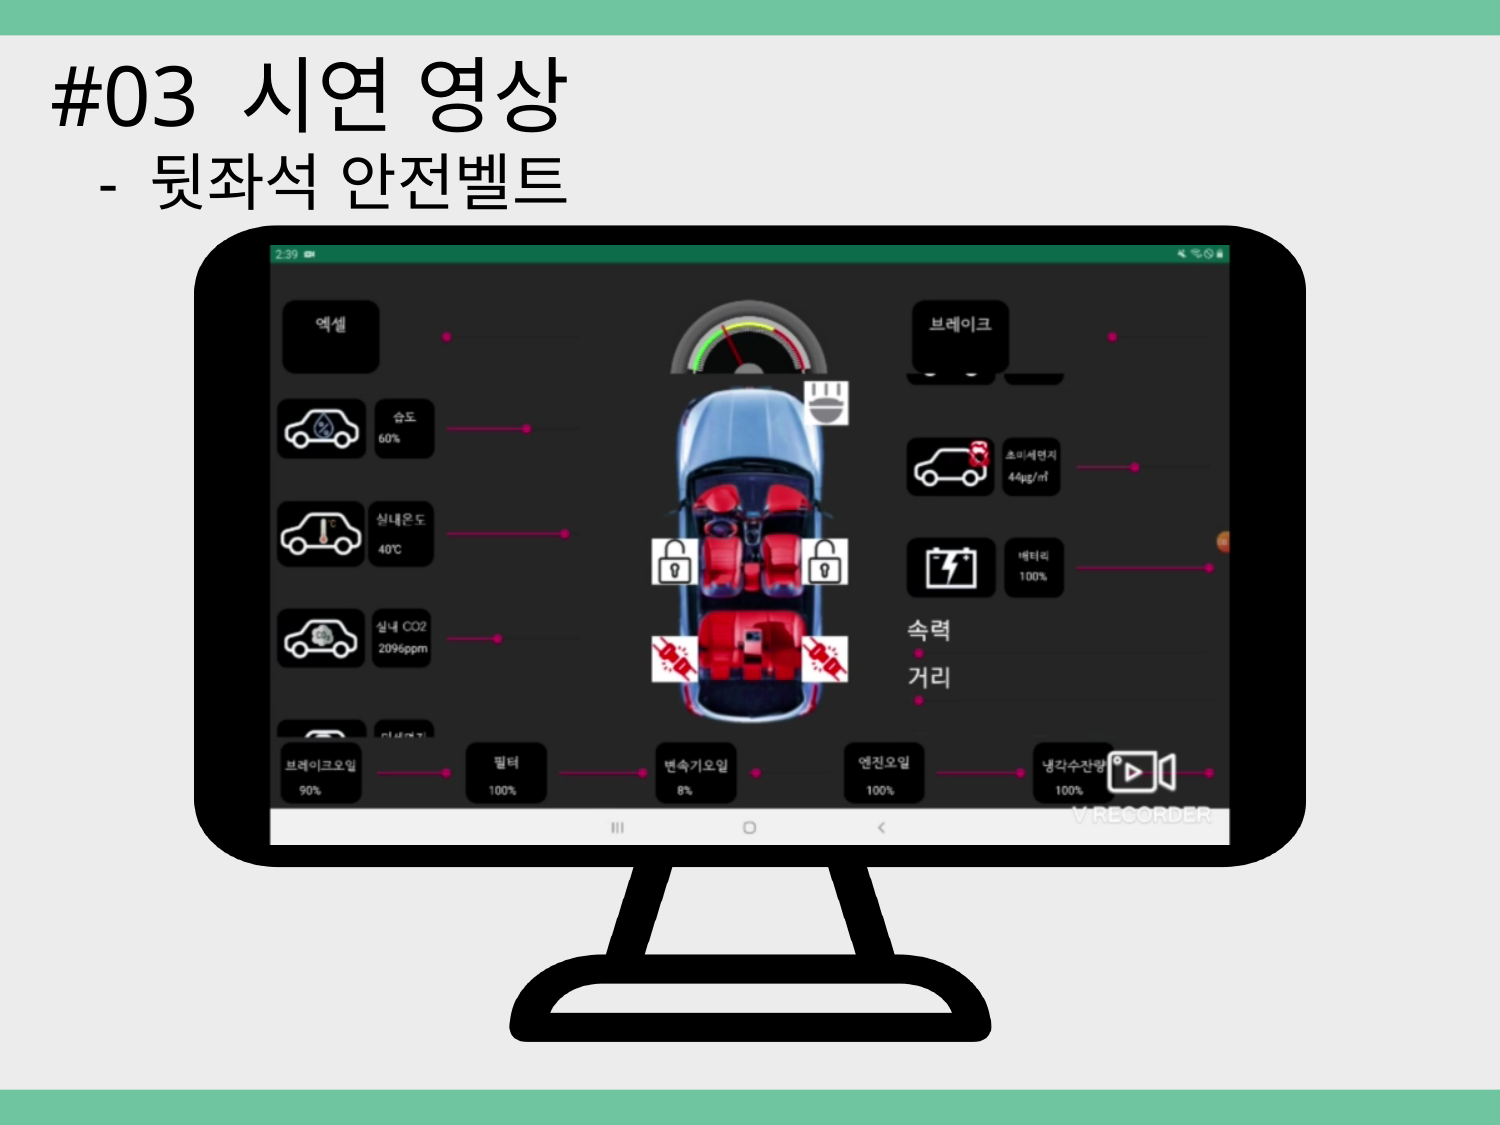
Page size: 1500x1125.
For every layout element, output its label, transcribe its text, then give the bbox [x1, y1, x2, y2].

text_box [0, 1087, 1500, 1125]
text_box [0, 0, 1500, 37]
picture [194, 195, 1306, 1071]
text_box #03 시연 영상 - 뒷좌석 안전벨트 [35, 35, 585, 225]
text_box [215, 244, 1284, 846]
